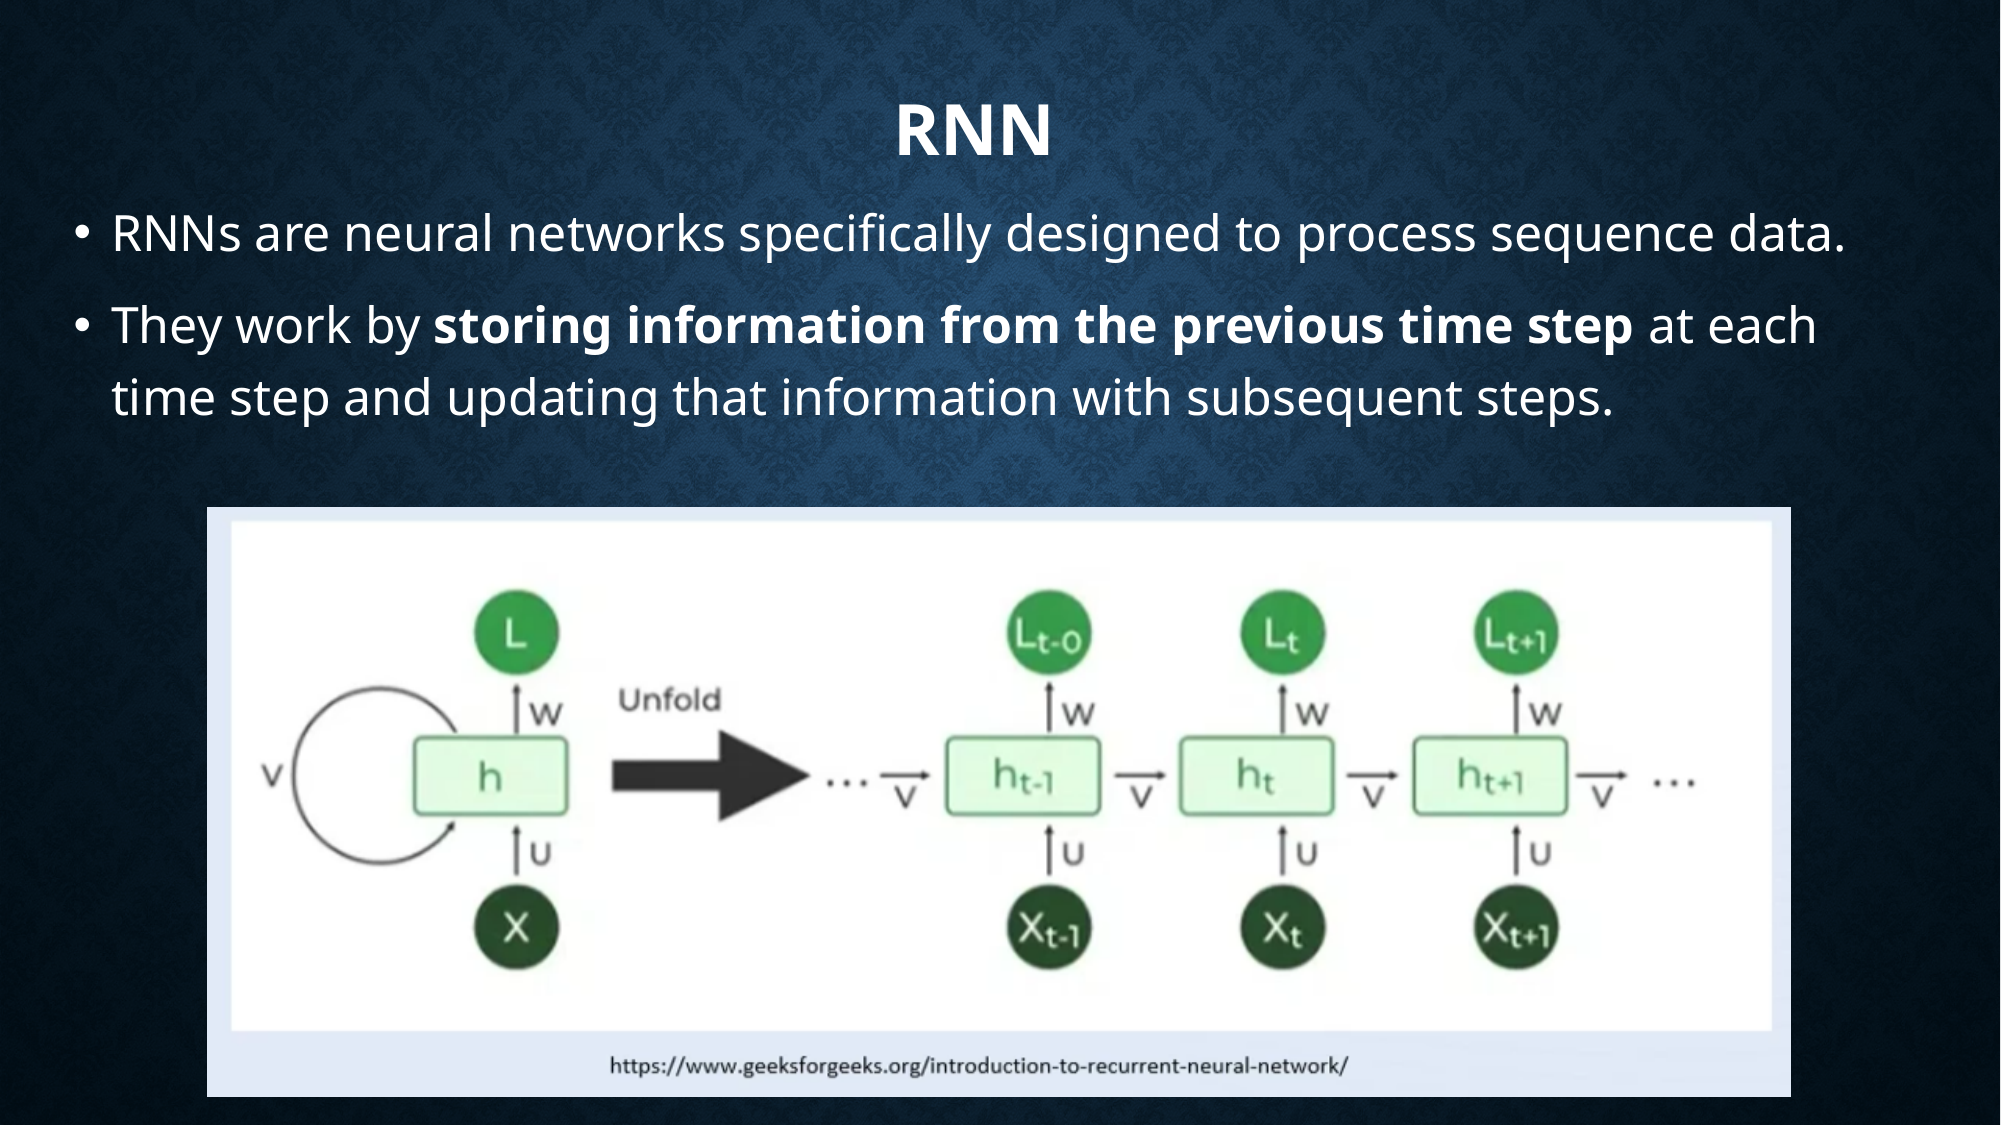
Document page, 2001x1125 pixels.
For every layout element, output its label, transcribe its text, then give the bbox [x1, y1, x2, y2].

title rnn [125, 23, 1824, 181]
picture [207, 507, 1792, 1098]
list RNNs are neural networks specifically designed to process sequence data. They work by storing information from the previous time step at each time step and updating that information with subsequent steps. [58, 181, 1940, 475]
